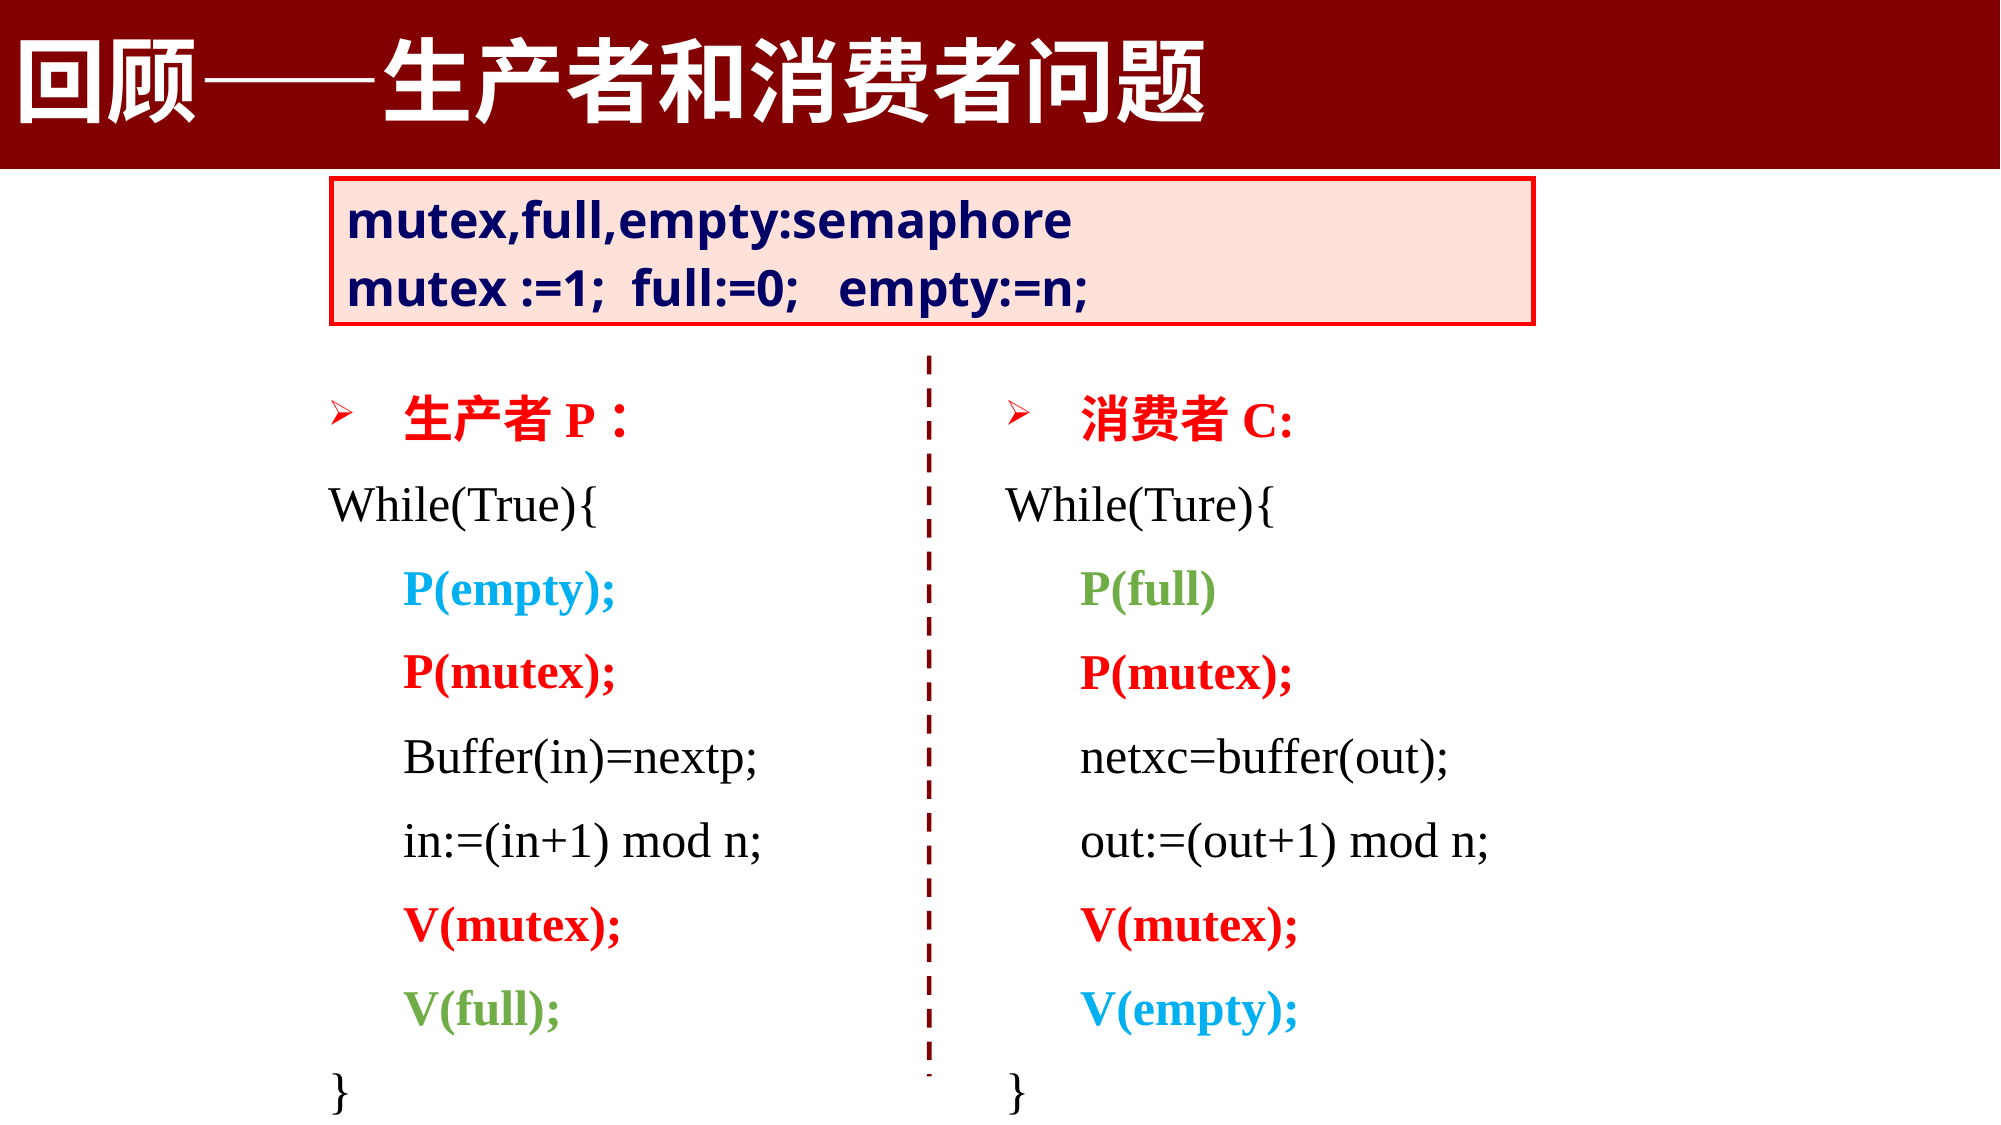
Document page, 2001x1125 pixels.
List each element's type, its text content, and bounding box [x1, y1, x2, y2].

text_box [0, 0, 2000, 169]
text_box 消费者C: While(Ture){ P(full) P(mutex); netxc=buffer(out); out:=(out+1) mod n; V(mutex); V(empty); } [990, 355, 1664, 1108]
text_box 回顾——生产者和消费者问题 [0, 4, 1451, 169]
text_box mutex,full,empty:semaphore mutex :=1; full:=0; empty:=n; [331, 179, 1534, 325]
text_box 生产者P： While(True){ P(empty); P(mutex); Buffer(in)=nextp; in:=(in+1) mod n; V(mutex); V(full); } [313, 355, 918, 1125]
text_box 2.5.1 生产者和消费者问题 [0, 169, 1561, 179]
